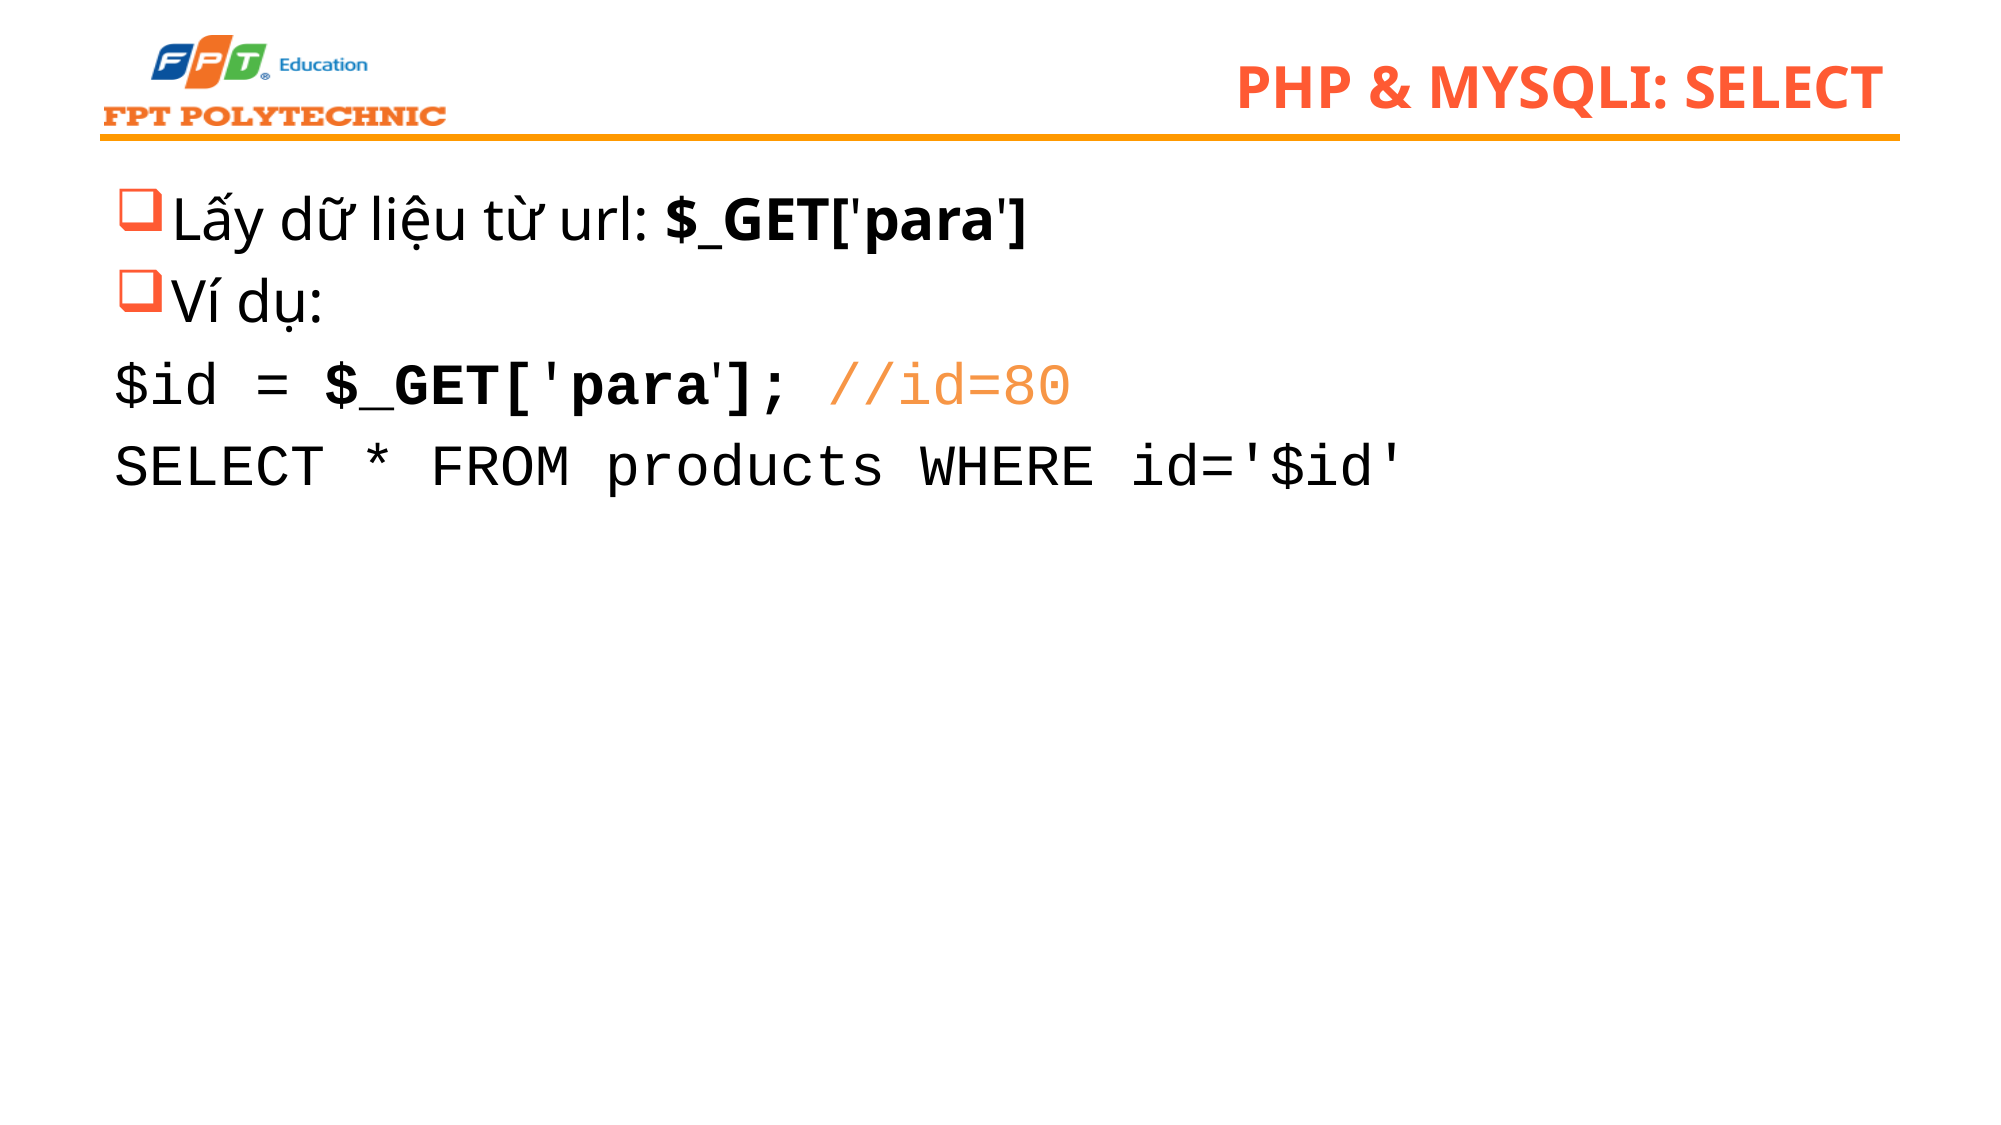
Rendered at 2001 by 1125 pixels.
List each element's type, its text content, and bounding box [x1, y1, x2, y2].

list Lấy dữ liệu từ url: $_GET['para'] Ví dụ: $id = $_GET['para']; //id=80 SELECT * FROM products WHERE id='$id' [99, 174, 1900, 1038]
picture [104, 35, 450, 126]
title PHP & Mysqli: Select [450, 45, 1900, 125]
